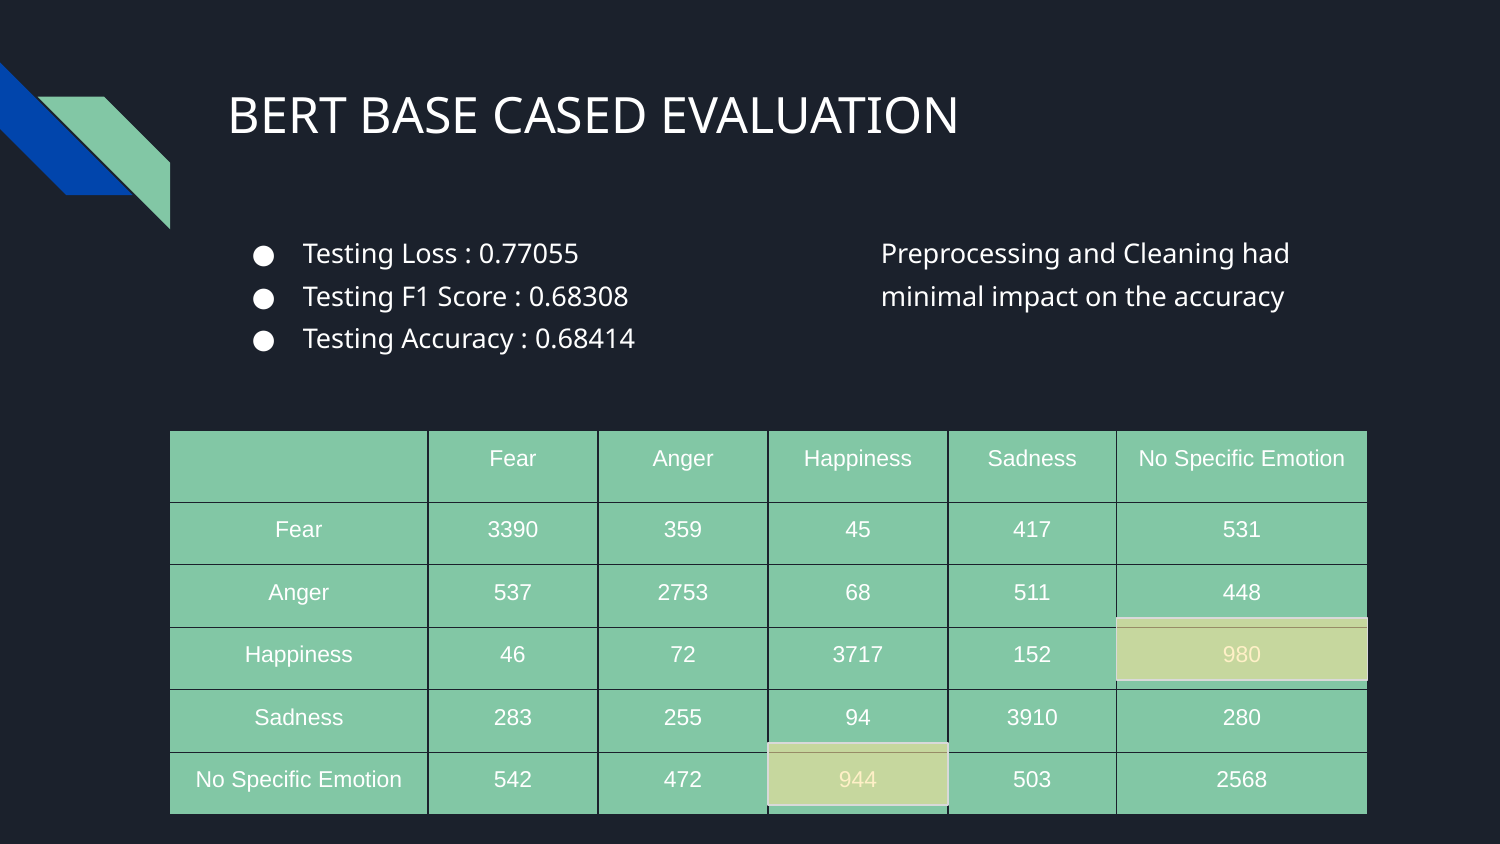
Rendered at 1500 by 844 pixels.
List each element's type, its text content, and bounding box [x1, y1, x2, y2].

table_cell 448 [1117, 565, 1367, 617]
table_cell 2753 [599, 565, 767, 627]
table_cell 980 [1117, 681, 1367, 689]
table_cell 94 [769, 690, 947, 742]
list Testing Loss : 0.77055 Testing F1 Score : 0.68308 Testing Accuracy : 0.68414 [212, 214, 715, 373]
table_cell 46 [429, 628, 597, 689]
table_cell 45 [769, 503, 947, 564]
table_cell Sadness [170, 690, 427, 752]
table_cell 531 [1117, 503, 1367, 564]
text_box [1116, 617, 1368, 681]
table_header Happiness [769, 431, 947, 502]
table_cell 472 [599, 753, 767, 814]
table_cell 3717 [769, 628, 947, 689]
table_cell 280 [1117, 690, 1367, 752]
table_cell Anger [170, 565, 427, 627]
table_cell 2568 [1117, 753, 1367, 814]
table_cell 3910 [949, 690, 1116, 752]
table_cell Happiness [170, 628, 427, 689]
table_cell 68 [769, 565, 947, 627]
title BERT BASE CASED EVALUATION [212, 64, 1368, 215]
table_header [170, 431, 427, 502]
table_cell 72 [599, 628, 767, 689]
list Preprocessing and Cleaning had minimal impact on the accuracy [865, 214, 1368, 373]
table_cell 511 [949, 565, 1116, 627]
table_header No Specific Emotion [1117, 431, 1367, 502]
text_box [768, 742, 948, 806]
table_cell 255 [599, 690, 767, 752]
table_cell 417 [949, 503, 1116, 564]
table_header Anger [599, 431, 767, 502]
table_cell 503 [949, 753, 1116, 814]
table_cell 359 [599, 503, 767, 564]
table_cell 537 [429, 565, 597, 627]
table_cell 152 [949, 628, 1116, 689]
table_cell 283 [429, 690, 597, 752]
table_cell No Specific Emotion [170, 753, 427, 814]
table_cell 944 [769, 806, 947, 814]
table_header Sadness [949, 431, 1116, 502]
table_cell 542 [429, 753, 597, 814]
table_cell Fear [170, 503, 427, 564]
table_cell 3390 [429, 503, 597, 564]
table_header Fear [429, 431, 597, 502]
